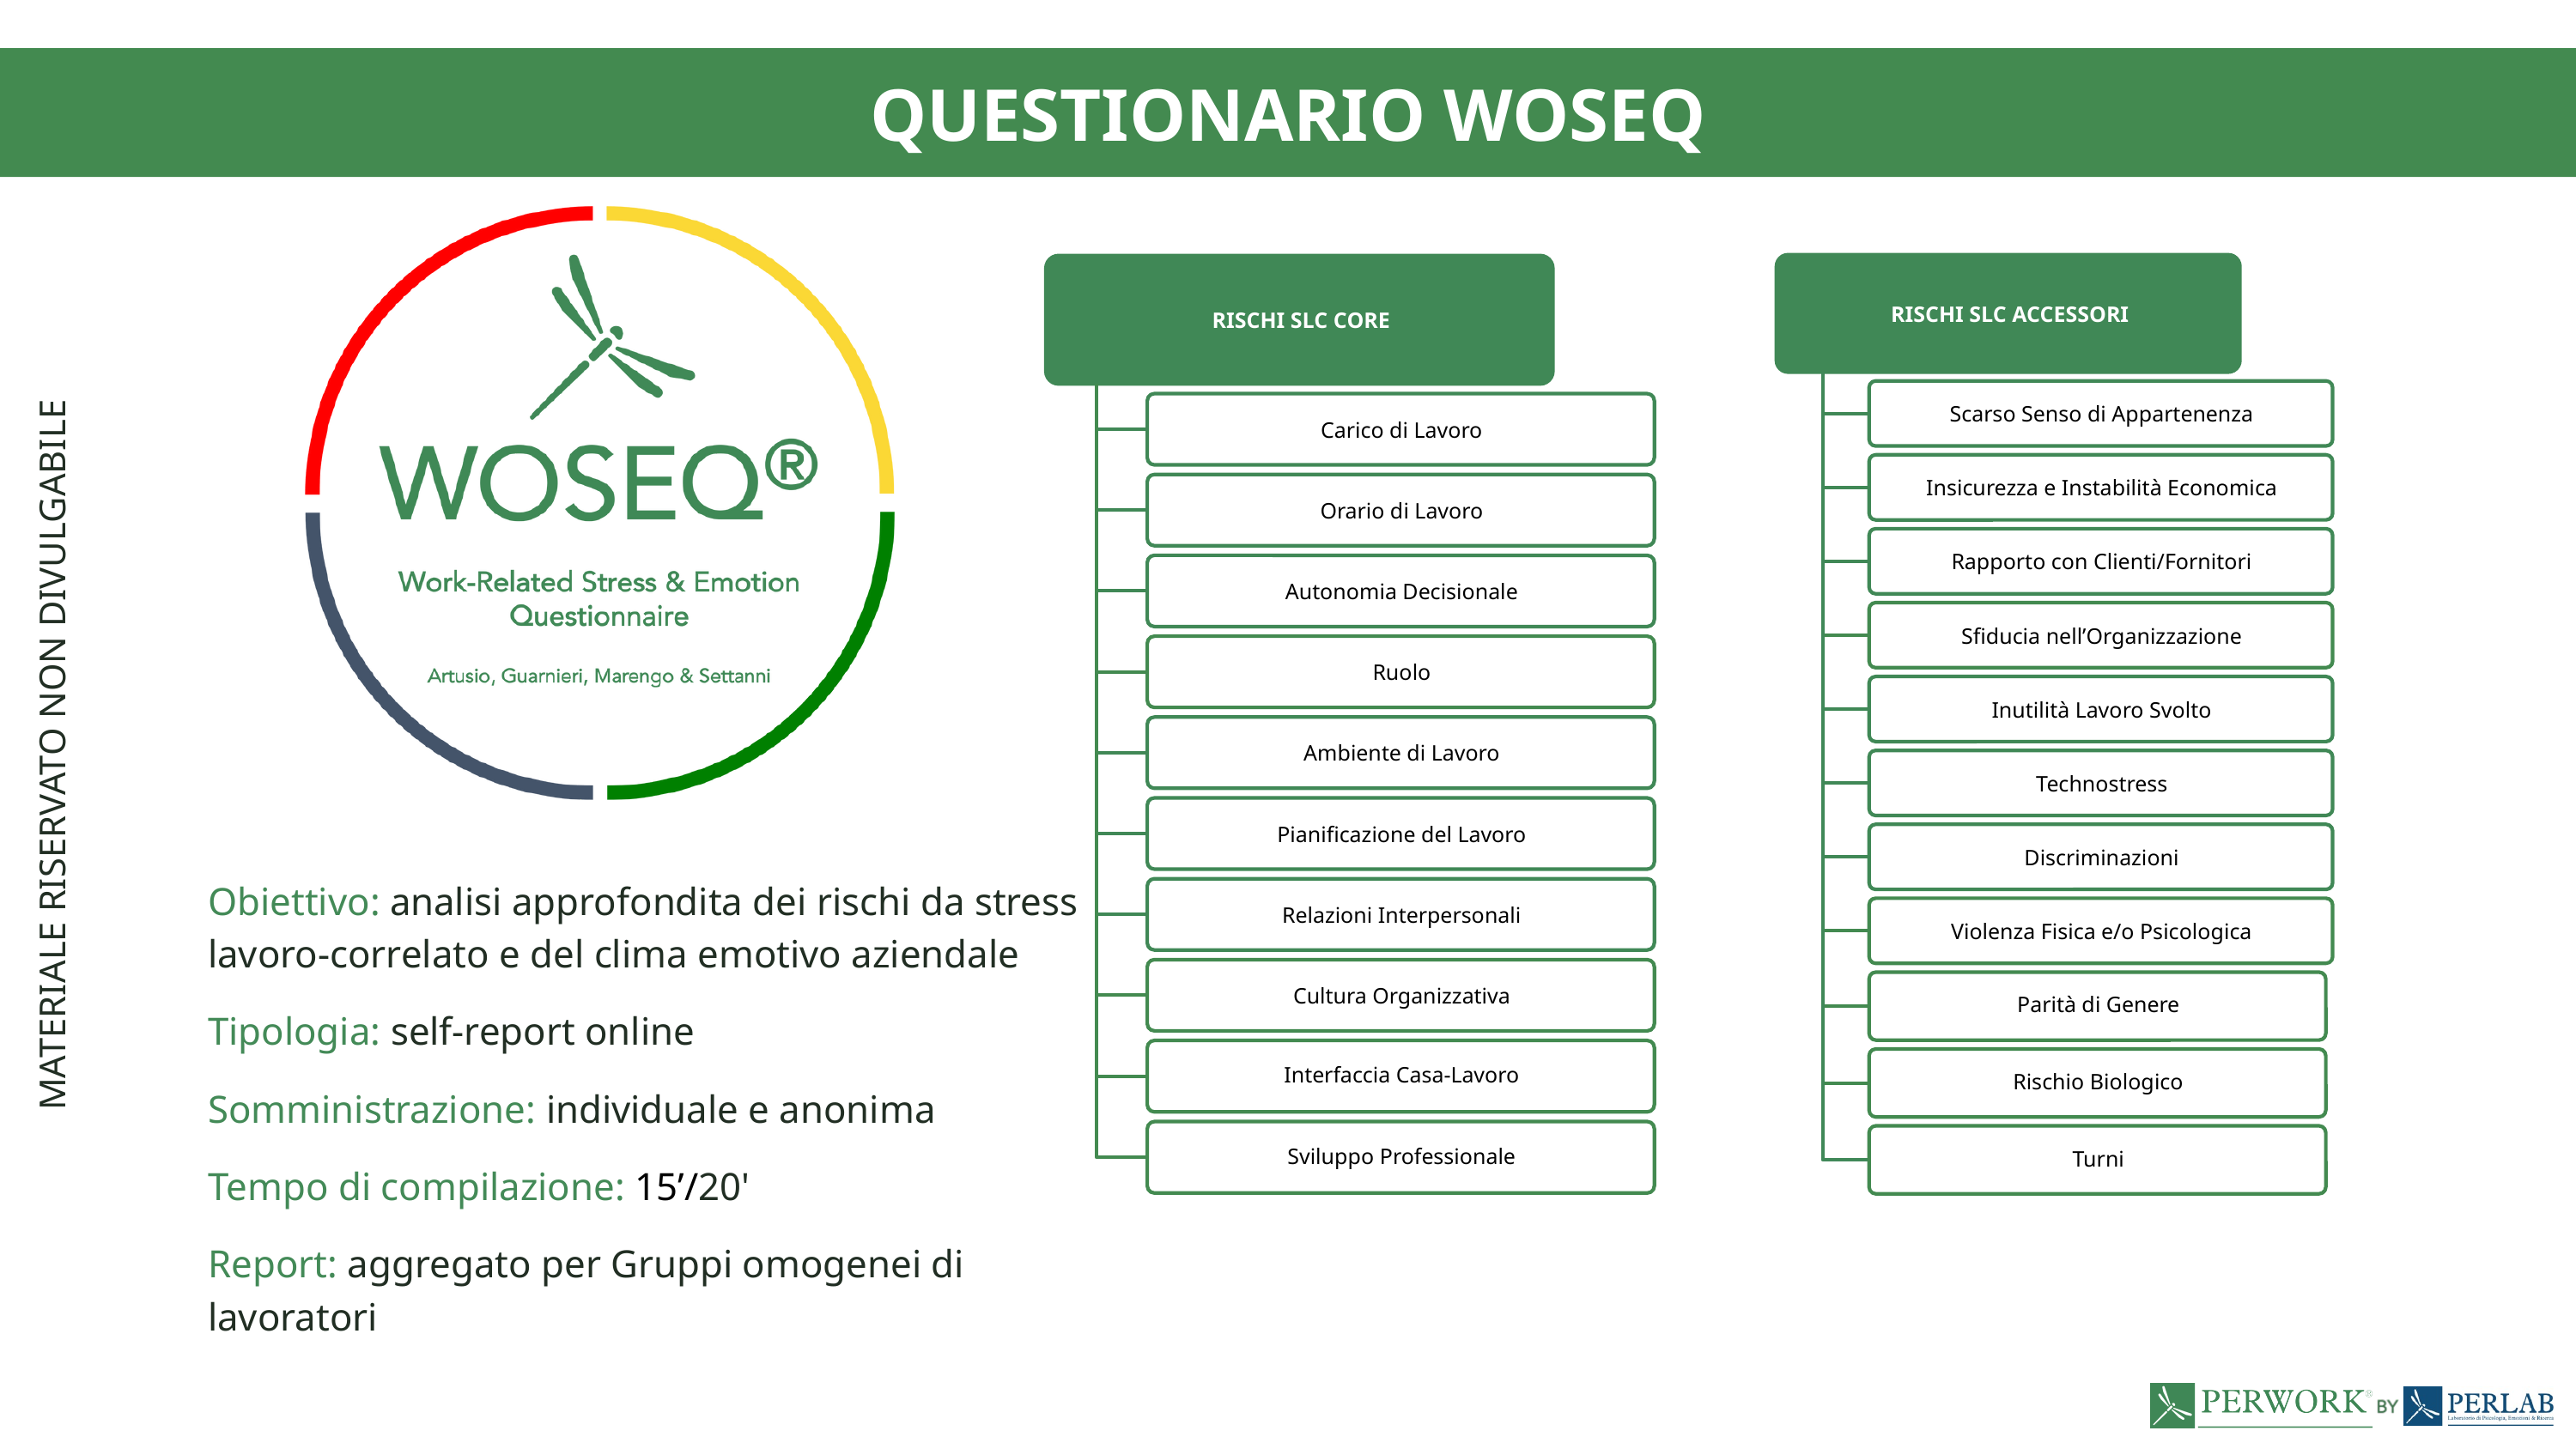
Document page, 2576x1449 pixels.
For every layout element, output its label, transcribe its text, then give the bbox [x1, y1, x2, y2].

text_box MATERIALE RISERVATO NON DIVULGABILE [2, 191, 143, 1320]
text_box QUESTIONARIO WOSEQ [0, 46, 2576, 179]
picture [305, 205, 895, 800]
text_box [1463, 254, 2576, 1195]
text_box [759, 254, 1463, 1195]
text_box MATERIALE RISERVATO NON DIVULGABILE [9, 179, 150, 1304]
text_box Obiettivo: analisi approfondita dei rischi da stress lavoro-correlato e del clima emotivo aziendale Tipologia: self-report online Somministrazione: individuale e anonima Tempo di compilazione: 15’/20' Report: aggregato per Gruppi omogenei di lavoratori [208, 870, 1127, 1391]
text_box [2150, 1378, 2555, 1432]
